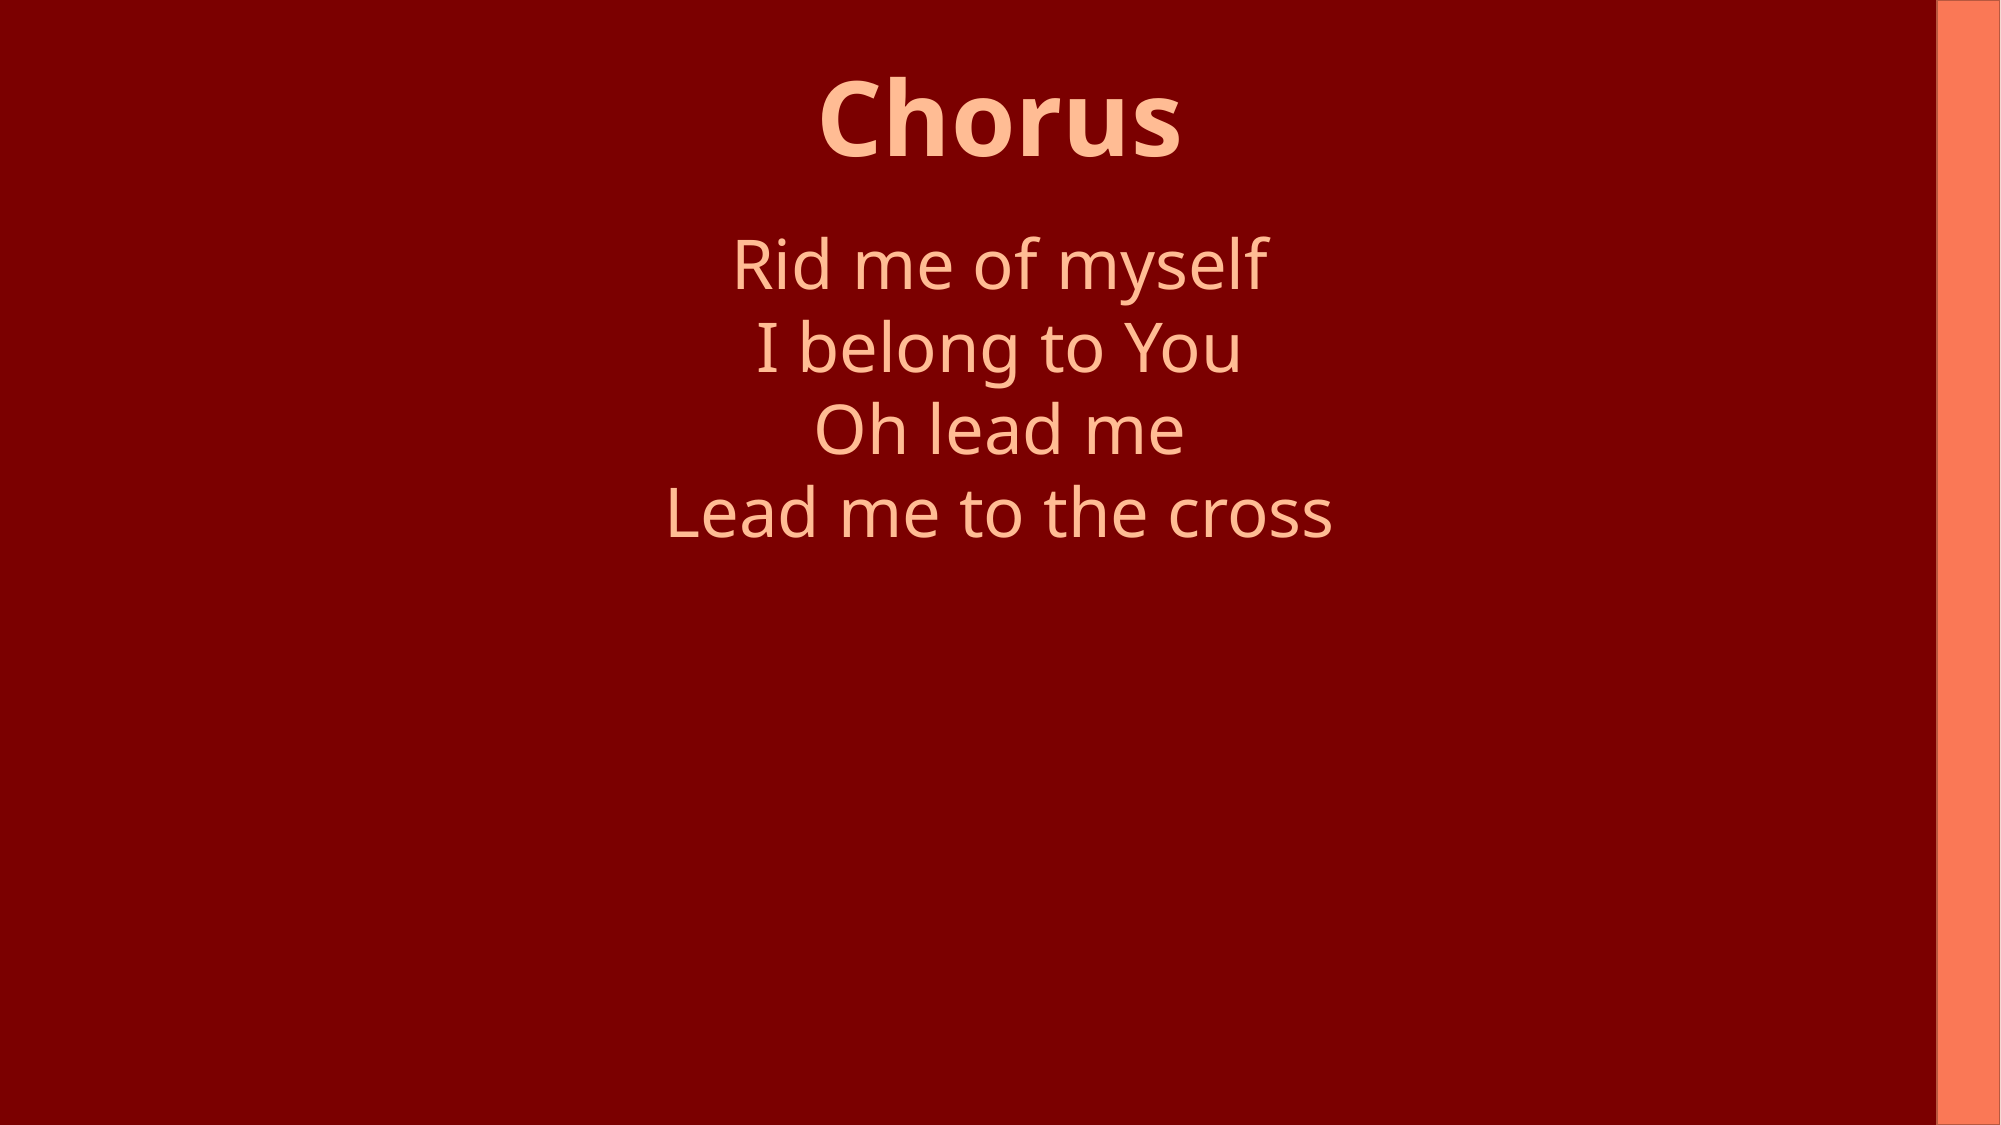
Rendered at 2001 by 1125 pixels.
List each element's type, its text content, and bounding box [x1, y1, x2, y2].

text_box Rid me of myself I belong to You Oh lead me Lead me to the cross [99, 213, 1900, 641]
text_box Chorus [99, 44, 1900, 185]
